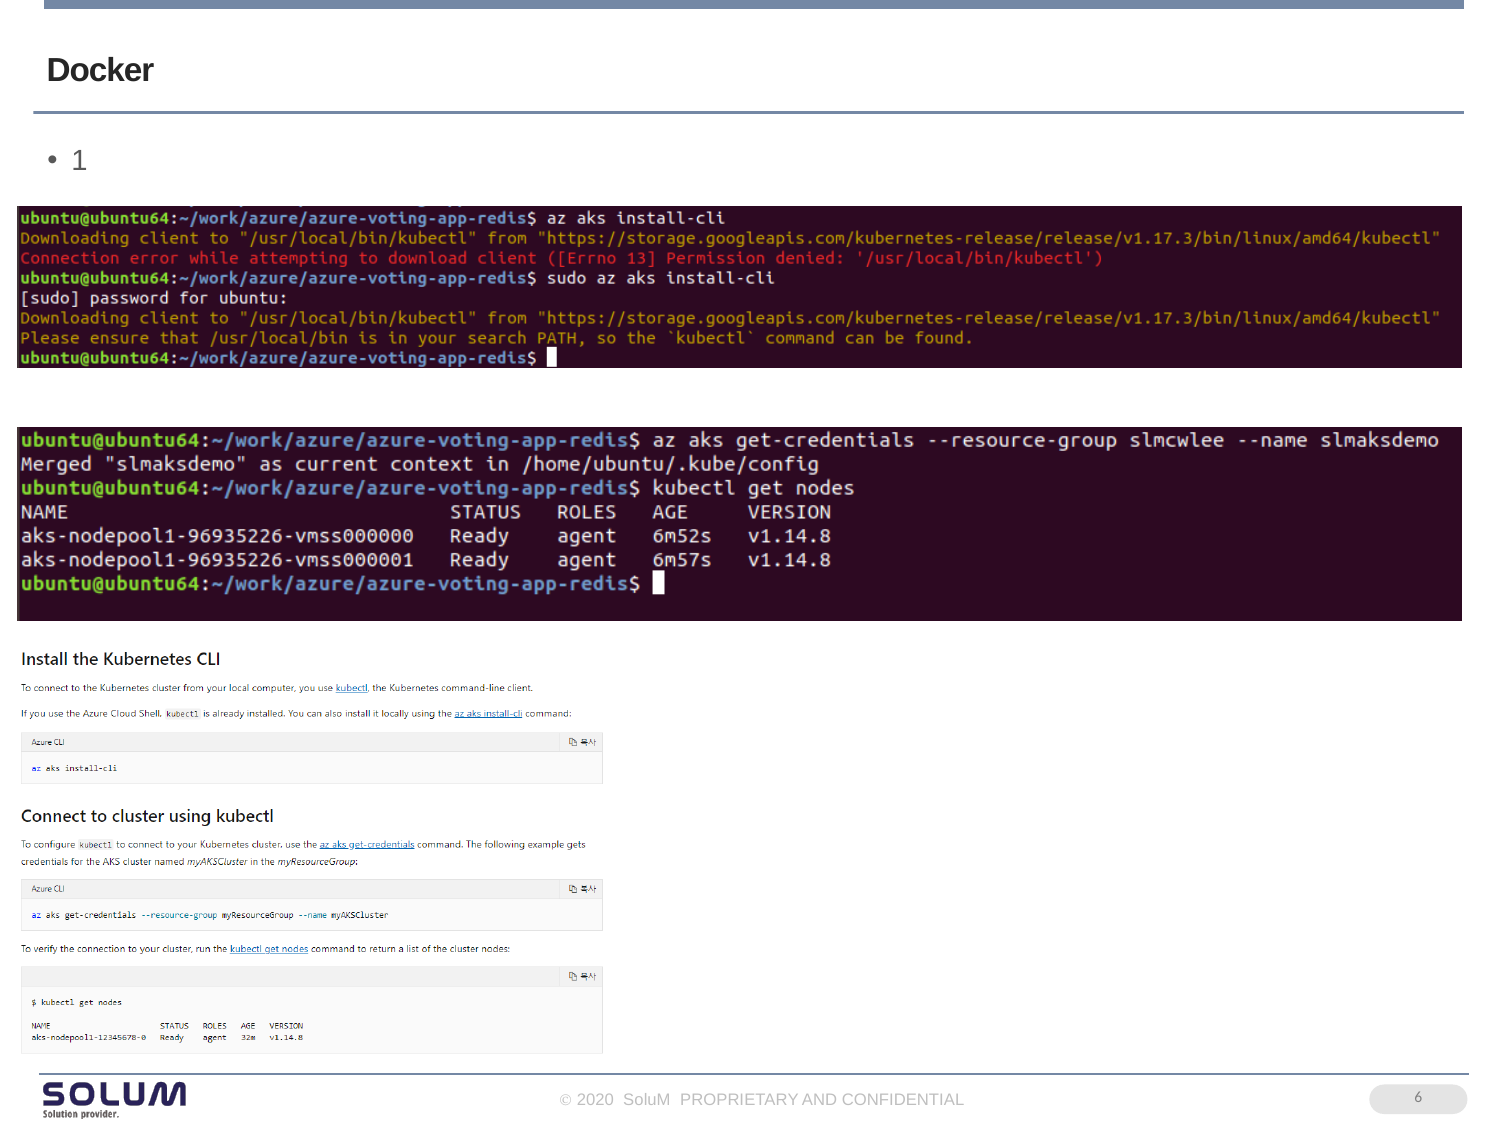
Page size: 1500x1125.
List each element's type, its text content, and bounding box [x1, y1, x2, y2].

picture [17, 206, 1462, 369]
picture [17, 644, 614, 1062]
title Docker [46, 28, 1349, 113]
subtitle 1 [33, 137, 1464, 562]
picture [17, 427, 1462, 621]
picture [41, 1080, 187, 1119]
